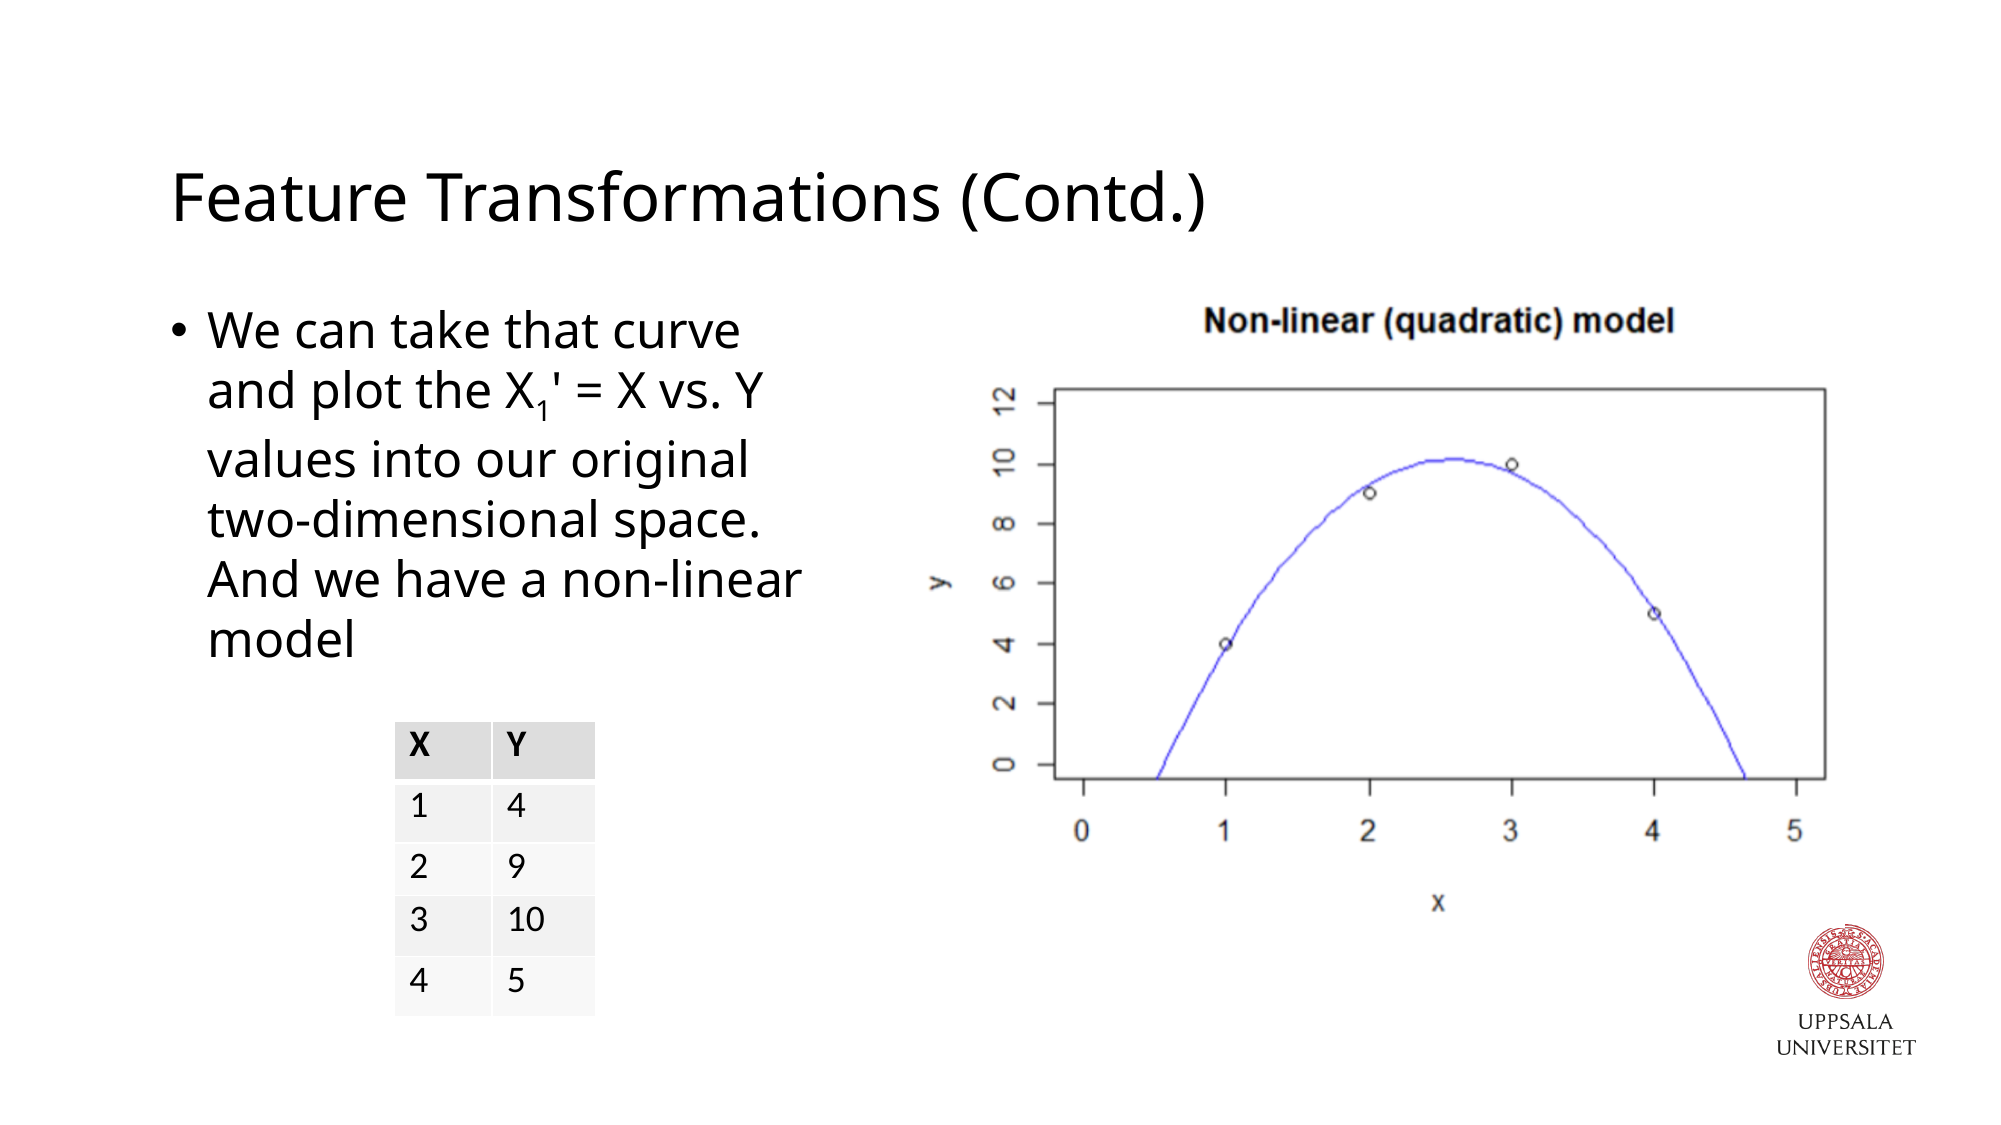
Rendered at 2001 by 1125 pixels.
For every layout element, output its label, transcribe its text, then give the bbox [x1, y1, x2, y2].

picture [904, 273, 1916, 1055]
table_cell 10 [493, 896, 595, 956]
table_header Y [493, 722, 595, 779]
table_cell 9 [493, 844, 595, 895]
table_cell 4 [395, 957, 491, 1016]
list We can take that curve and plot the X1' = X vs. Y values into our original two-dimensional space. And we have a non-linear model [155, 291, 835, 988]
table_cell 5 [493, 957, 595, 1016]
table_cell 1 [395, 785, 491, 842]
table_cell 3 [395, 896, 491, 956]
title Feature Transformations (Contd.) [155, 137, 1710, 255]
table_cell 2 [395, 844, 491, 895]
table_header X [395, 722, 491, 779]
table_cell 4 [493, 785, 595, 842]
